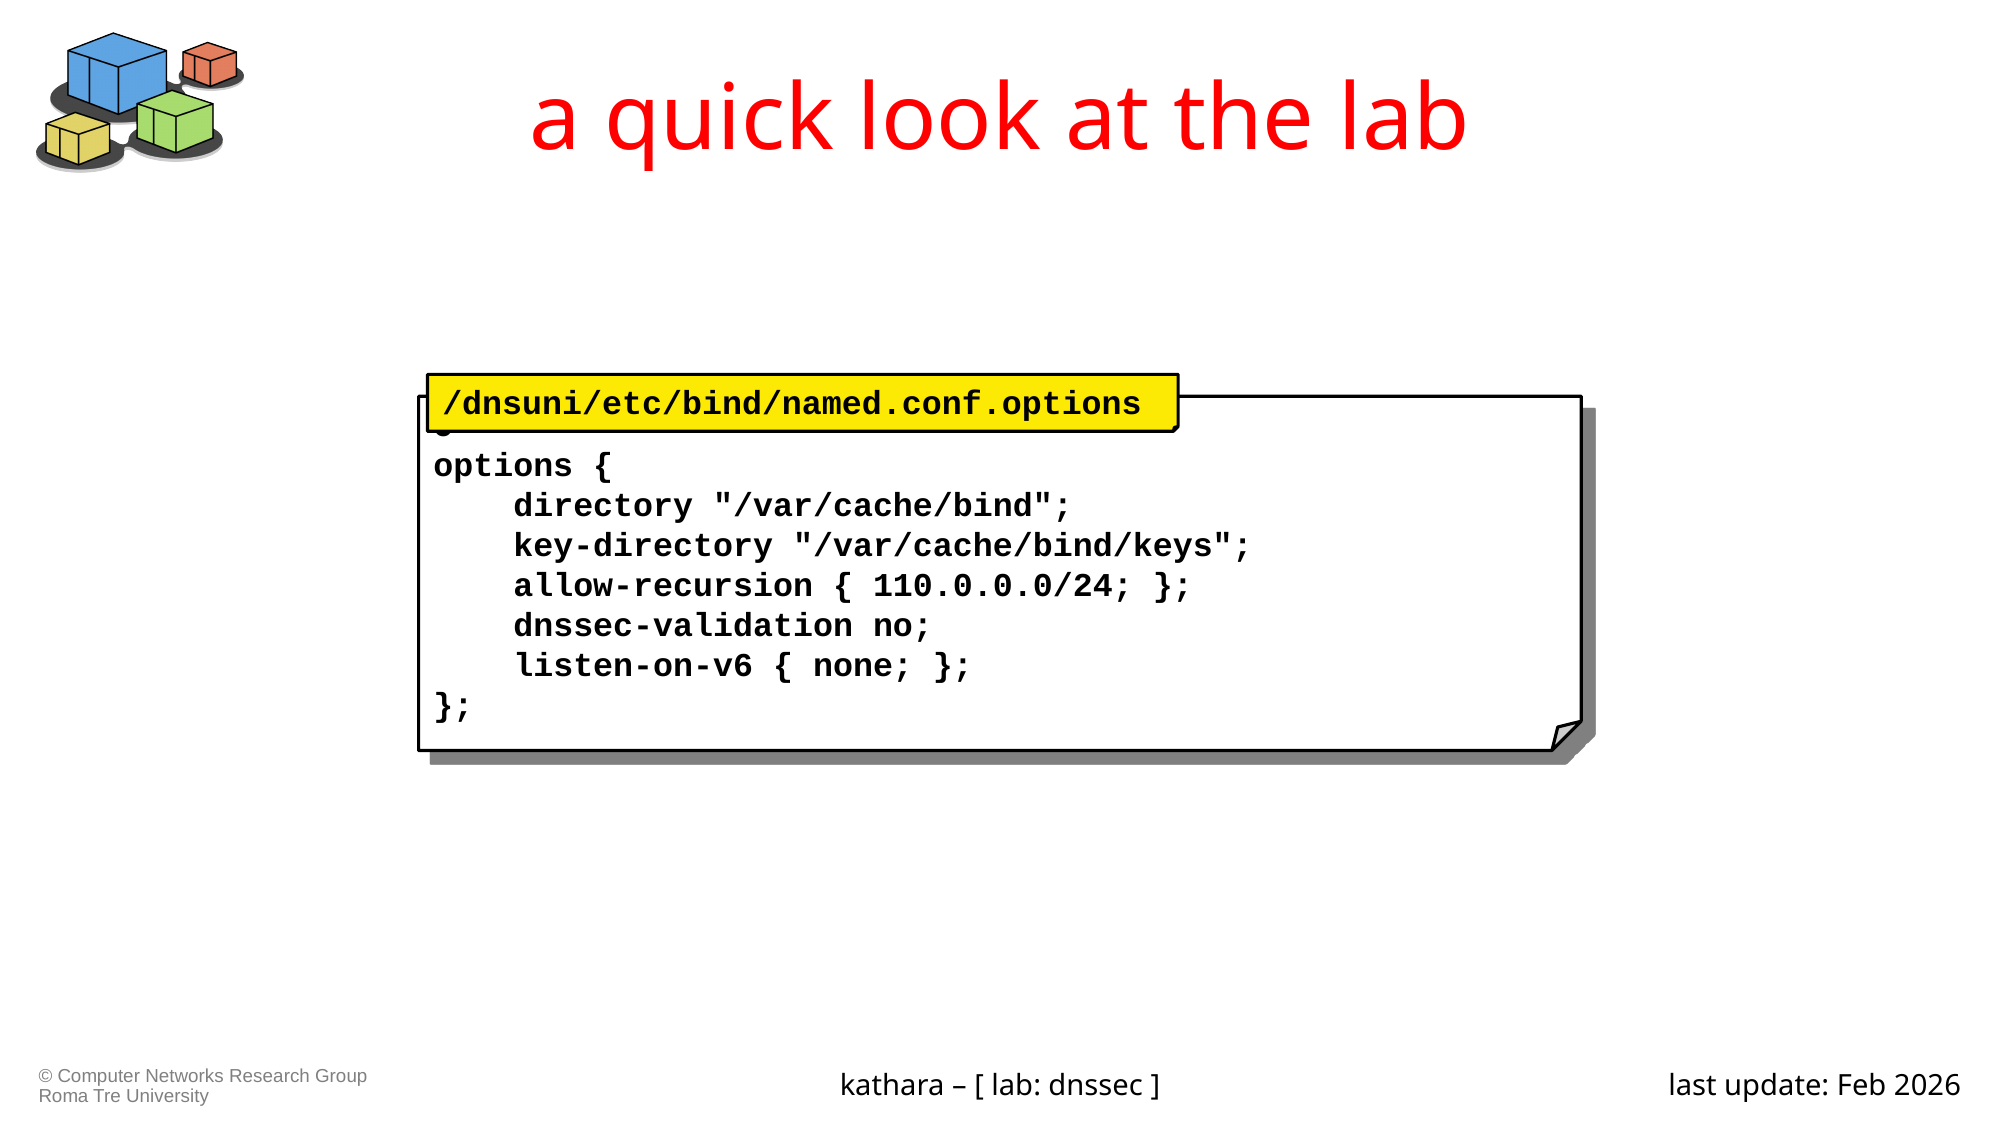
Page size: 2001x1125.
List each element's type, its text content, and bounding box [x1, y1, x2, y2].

picture [36, 32, 99, 173]
footer kathara – [ lab: dnssec ] [511, 1058, 1489, 1114]
title a quick look at the lab [99, 19, 1900, 207]
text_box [418, 374, 1582, 751]
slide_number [1519, 1058, 1977, 1114]
